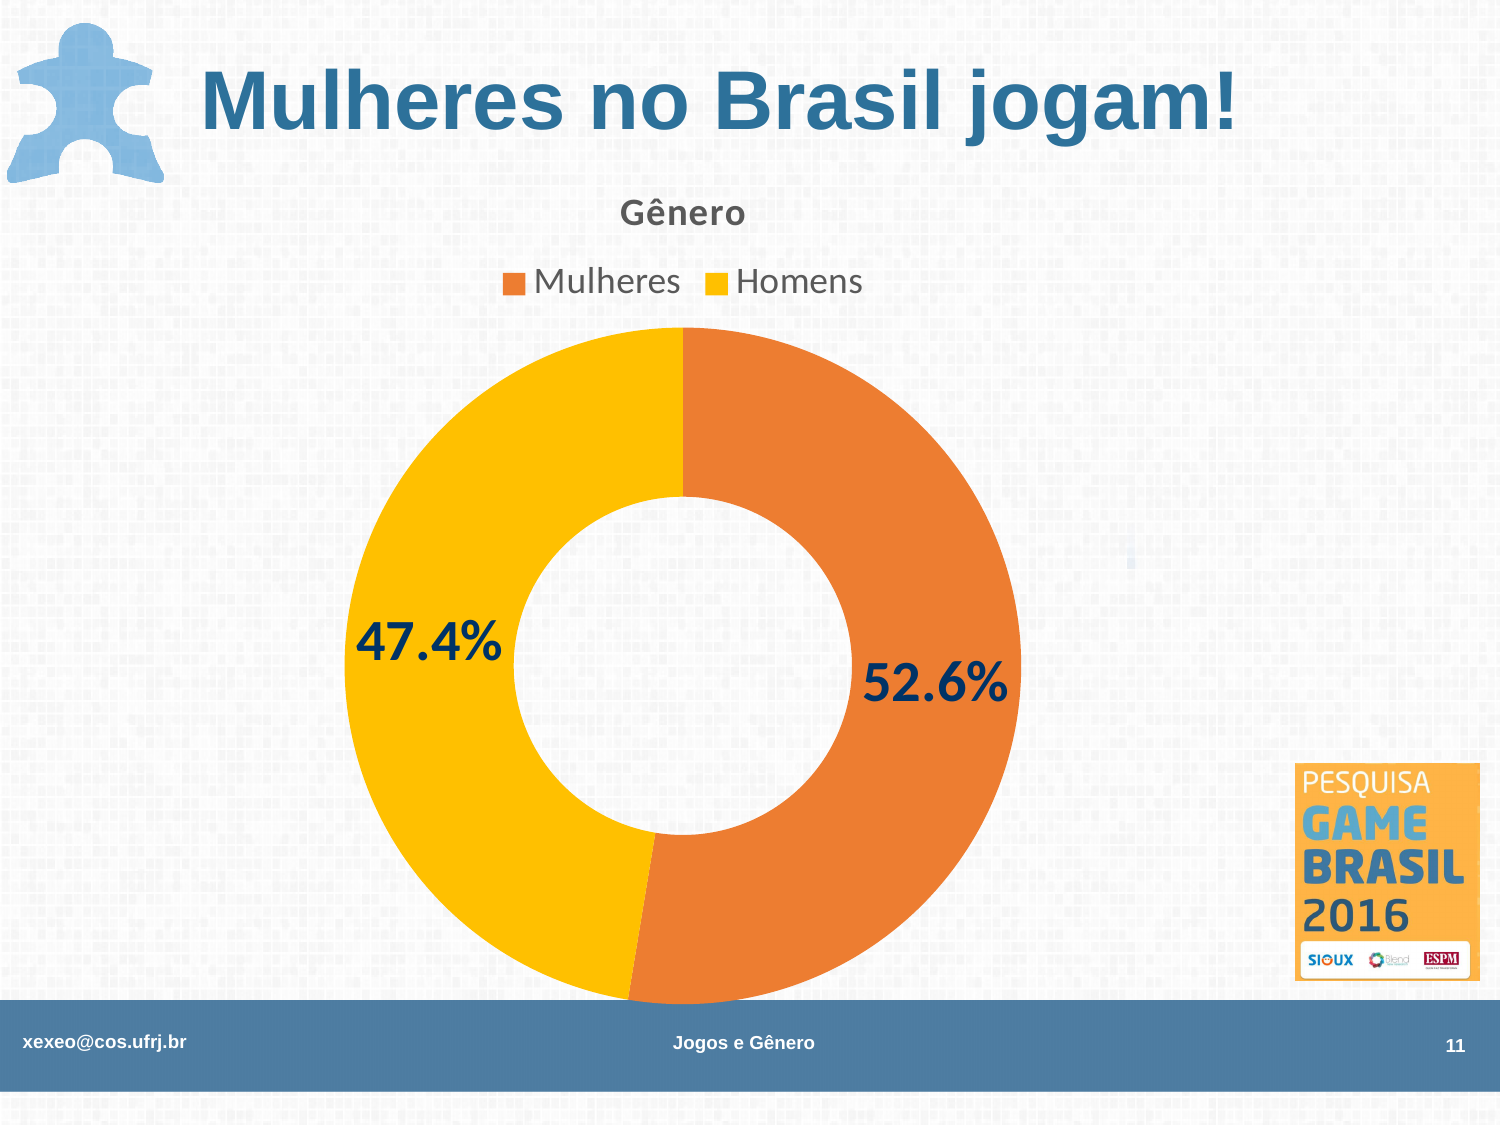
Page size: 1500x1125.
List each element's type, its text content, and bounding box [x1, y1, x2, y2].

title Mulheres no Brasil jogam! [185, 11, 1481, 195]
footer Jogos e Gênero [526, 1022, 962, 1066]
chart [107, 159, 1258, 1022]
picture [0, 0, 1500, 1125]
slide_number 11 [1285, 1021, 1481, 1069]
slide_number xexeo@cos.ufrj.br [7, 1017, 203, 1066]
